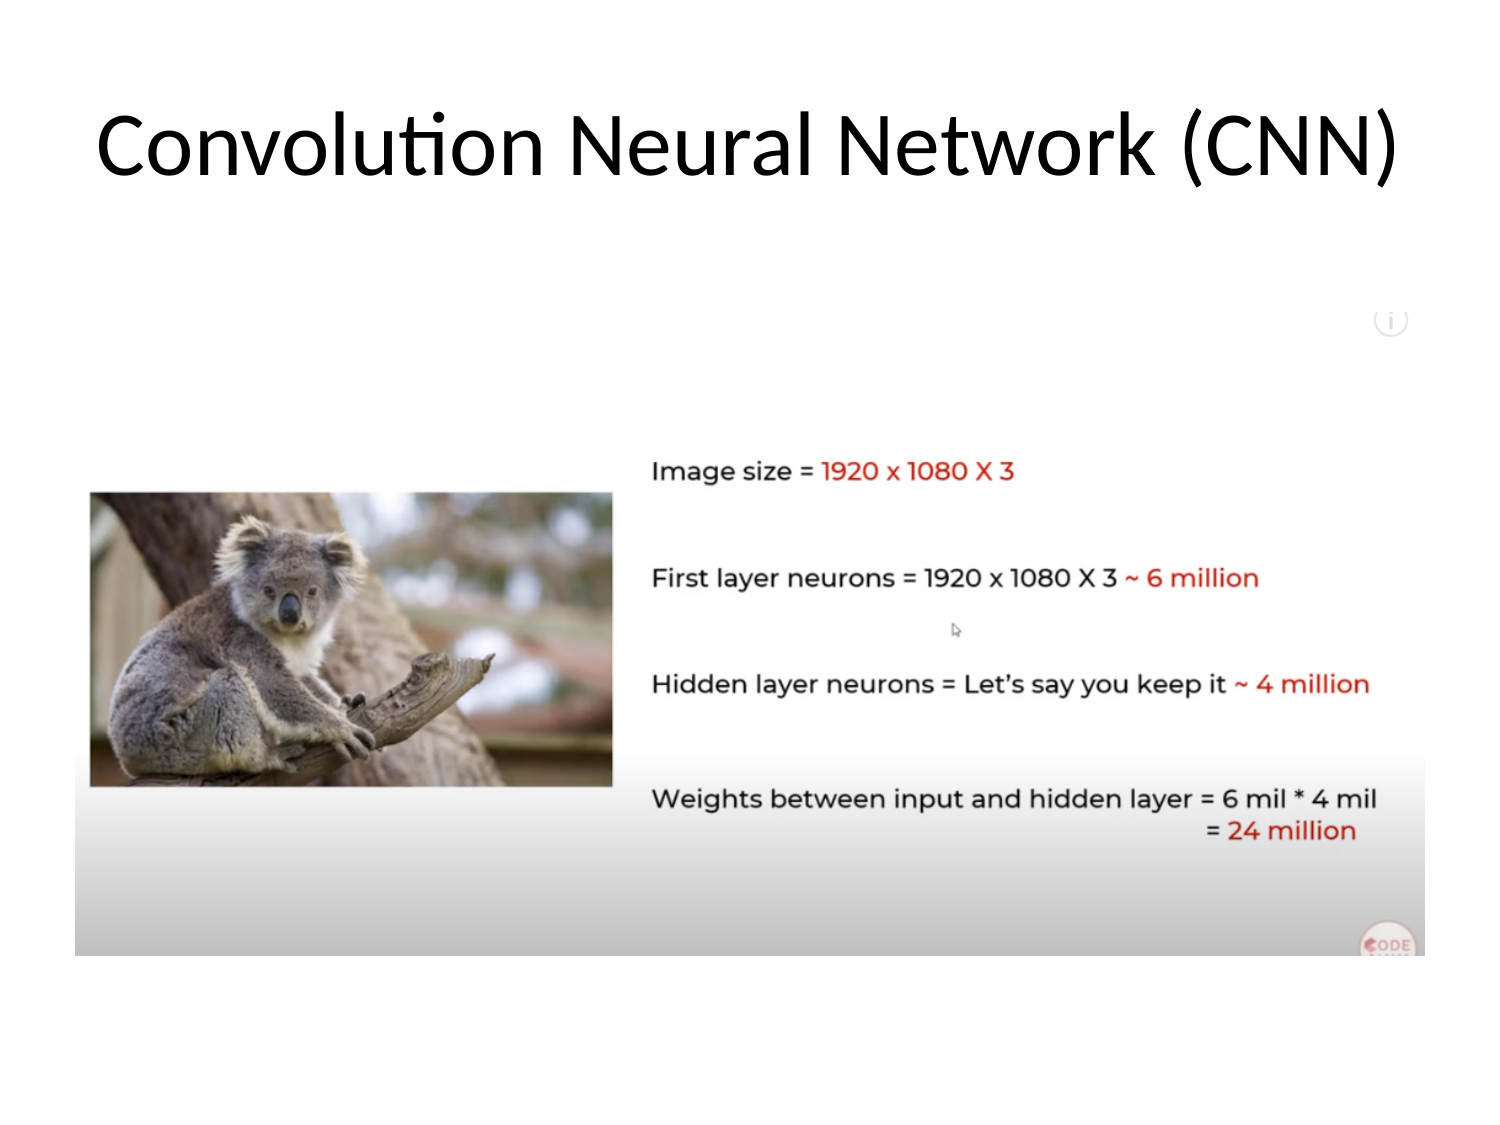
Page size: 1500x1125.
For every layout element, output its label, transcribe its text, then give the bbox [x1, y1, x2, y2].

title Convolution Neural Network (CNN) [75, 45, 1425, 233]
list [74, 311, 1426, 956]
